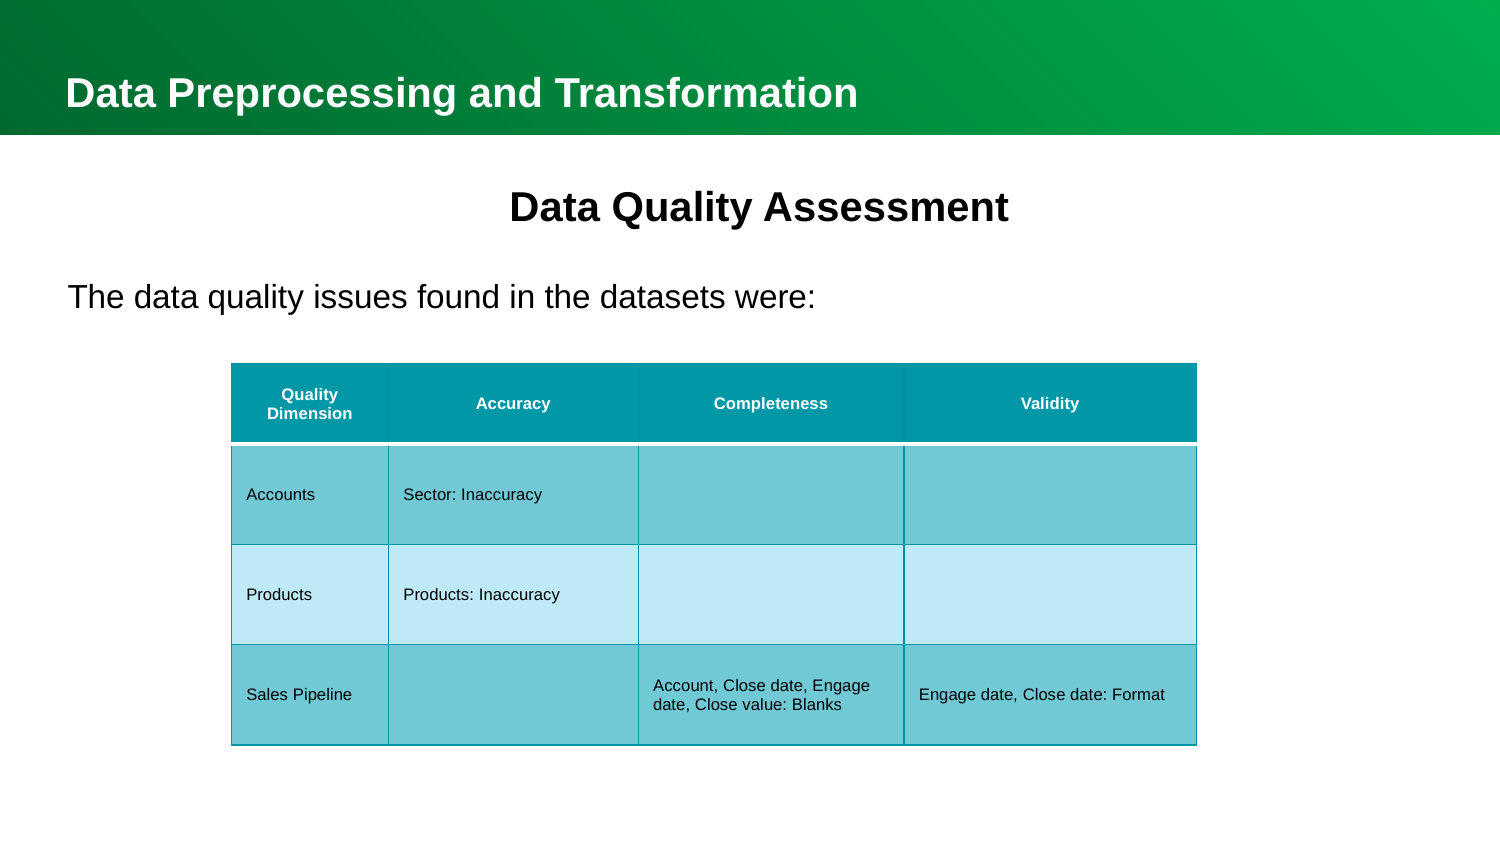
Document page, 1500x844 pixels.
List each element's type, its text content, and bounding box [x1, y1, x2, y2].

table_cell Products [232, 545, 388, 644]
table_cell Sales Pipeline [232, 645, 388, 744]
table_cell [905, 545, 1196, 644]
table_cell [639, 545, 903, 644]
table_cell Products: Inaccuracy [389, 545, 638, 644]
table_header Quality Dimension [232, 364, 388, 442]
table_cell Sector: Inaccuracy [389, 446, 638, 544]
text_box Data Quality Assessment [60, 172, 1459, 251]
table_cell Account, Close date, Engage date, Close value: Blanks [639, 645, 903, 744]
table_header Accuracy [389, 364, 638, 442]
table_cell [389, 645, 638, 744]
table_cell [639, 446, 903, 544]
table_cell Engage date, Close date: Format [905, 645, 1196, 744]
table_header Validity [905, 364, 1196, 442]
table_cell Accounts [232, 446, 388, 544]
text_box Data Preprocessing and Transformation [33, 43, 1439, 131]
text_box The data quality issues found in the datasets were: [60, 268, 1459, 347]
table_header Completeness [639, 364, 903, 442]
table_cell [905, 446, 1196, 544]
text_box [0, 0, 1500, 135]
